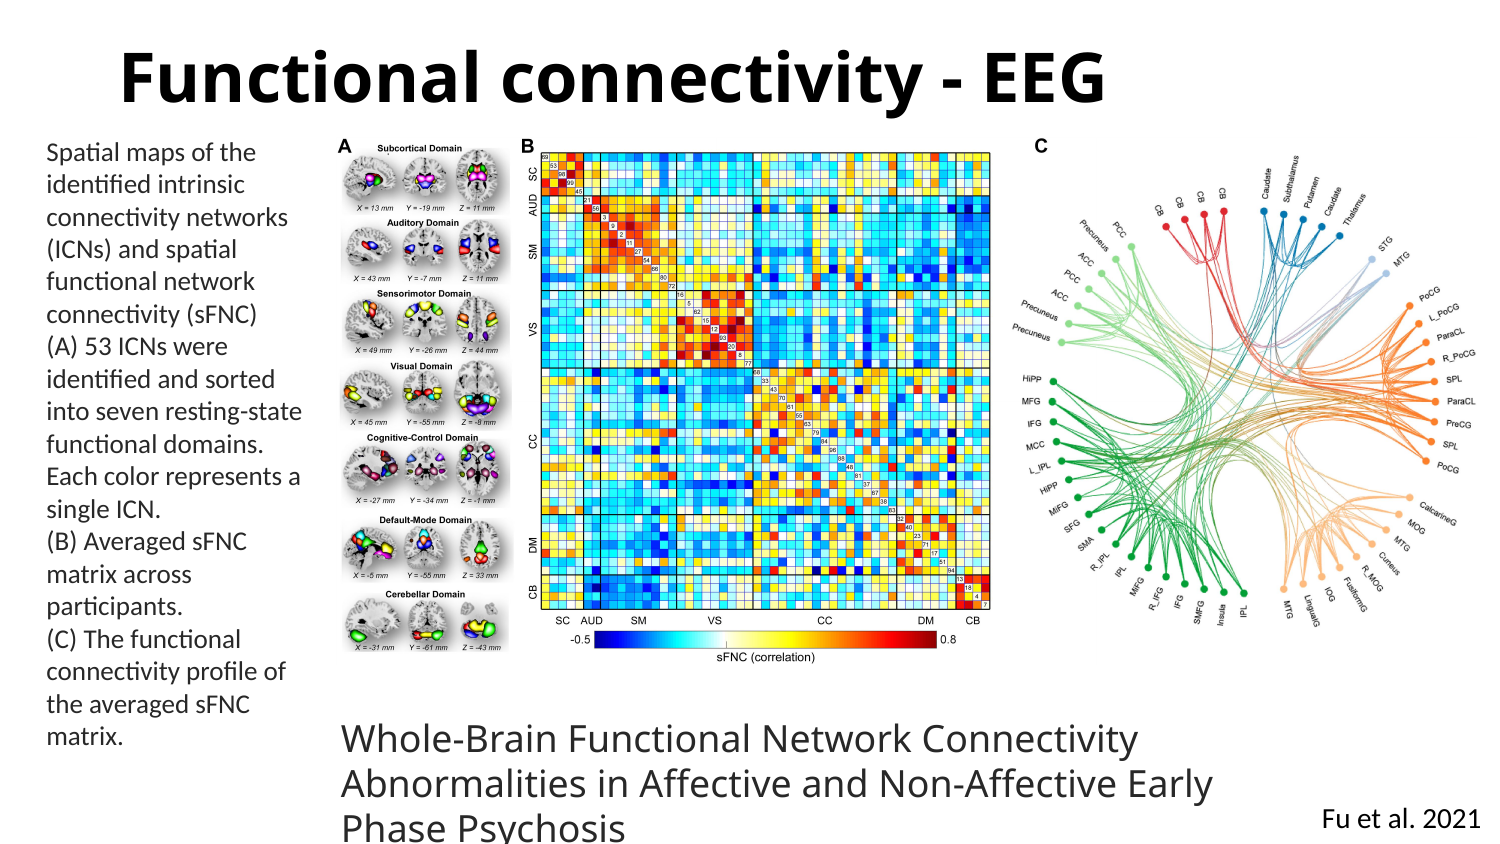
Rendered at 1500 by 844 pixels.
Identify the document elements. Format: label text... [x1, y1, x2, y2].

text_box Spatial maps of the identified intrinsic connectivity networks (ICNs) and spatial functional network connectivity (sFNC) (A) 53 ICNs were identified and sorted into seven resting-state functional domains. Each color represents a single ICN. (B) Averaged sFNC matrix across participants. (C) The functional connectivity profile of the averaged sFNC matrix. [31, 126, 321, 759]
text_box Fu et al. 2021 [1319, 792, 1497, 843]
text_box Whole-Brain Functional Network Connectivity Abnormalities in Affective and Non-Affective Early Phase Psychosis [326, 707, 1319, 844]
title Functional connectivity - EEG [103, 0, 1397, 162]
picture [336, 137, 1477, 665]
